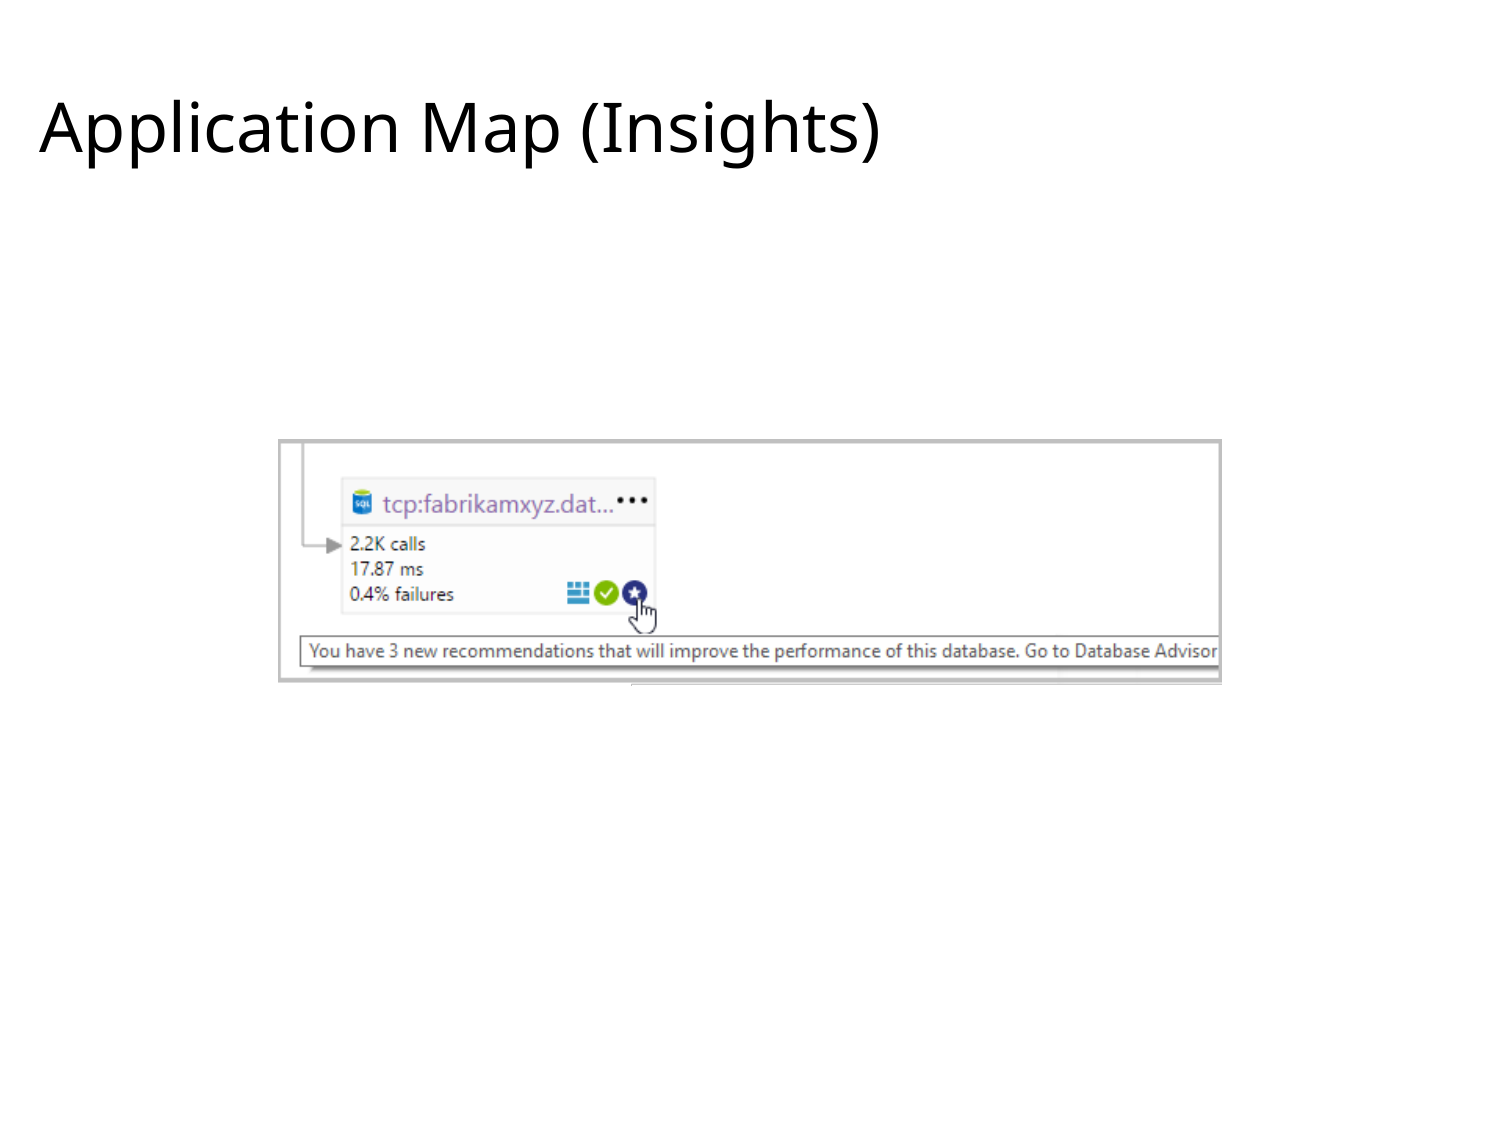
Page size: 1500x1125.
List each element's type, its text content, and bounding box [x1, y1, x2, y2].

picture [278, 439, 1222, 686]
title Application Map (Insights) [24, 57, 1474, 203]
